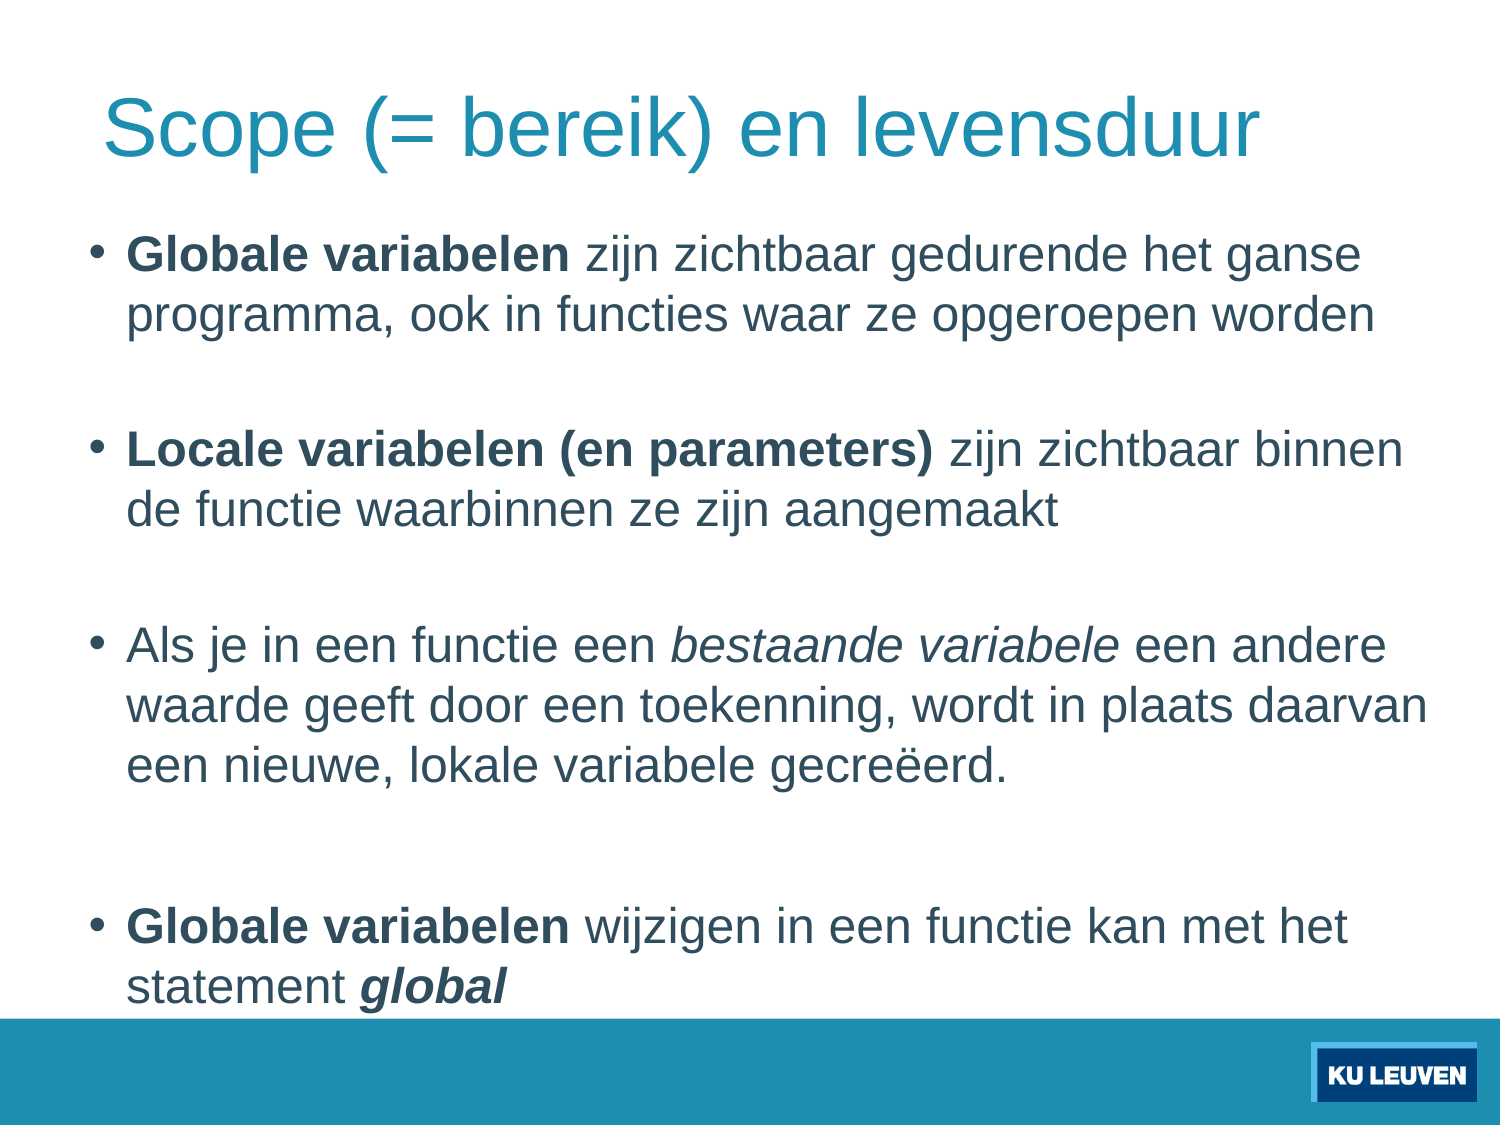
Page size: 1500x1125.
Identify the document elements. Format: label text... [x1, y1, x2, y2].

title Scope (= bereik) en levensduur [93, 34, 1406, 220]
list Globale variabelen zijn zichtbaar gedurende het ganse programma, ook in functies waar ze opgeroepen worden Locale variabelen (en parameters) zijn zichtbaar binnen de functie waarbinnen ze zijn aangemaakt Als je in een functie een bestaande variabele een andere waarde geeft door een toekenning, wordt in plaats daarvan een nieuwe, lokale variabele gecreëerd. Globale variabelen wijzigen in een functie kan met het statement global [88, 220, 1457, 949]
picture [1311, 1042, 1477, 1102]
